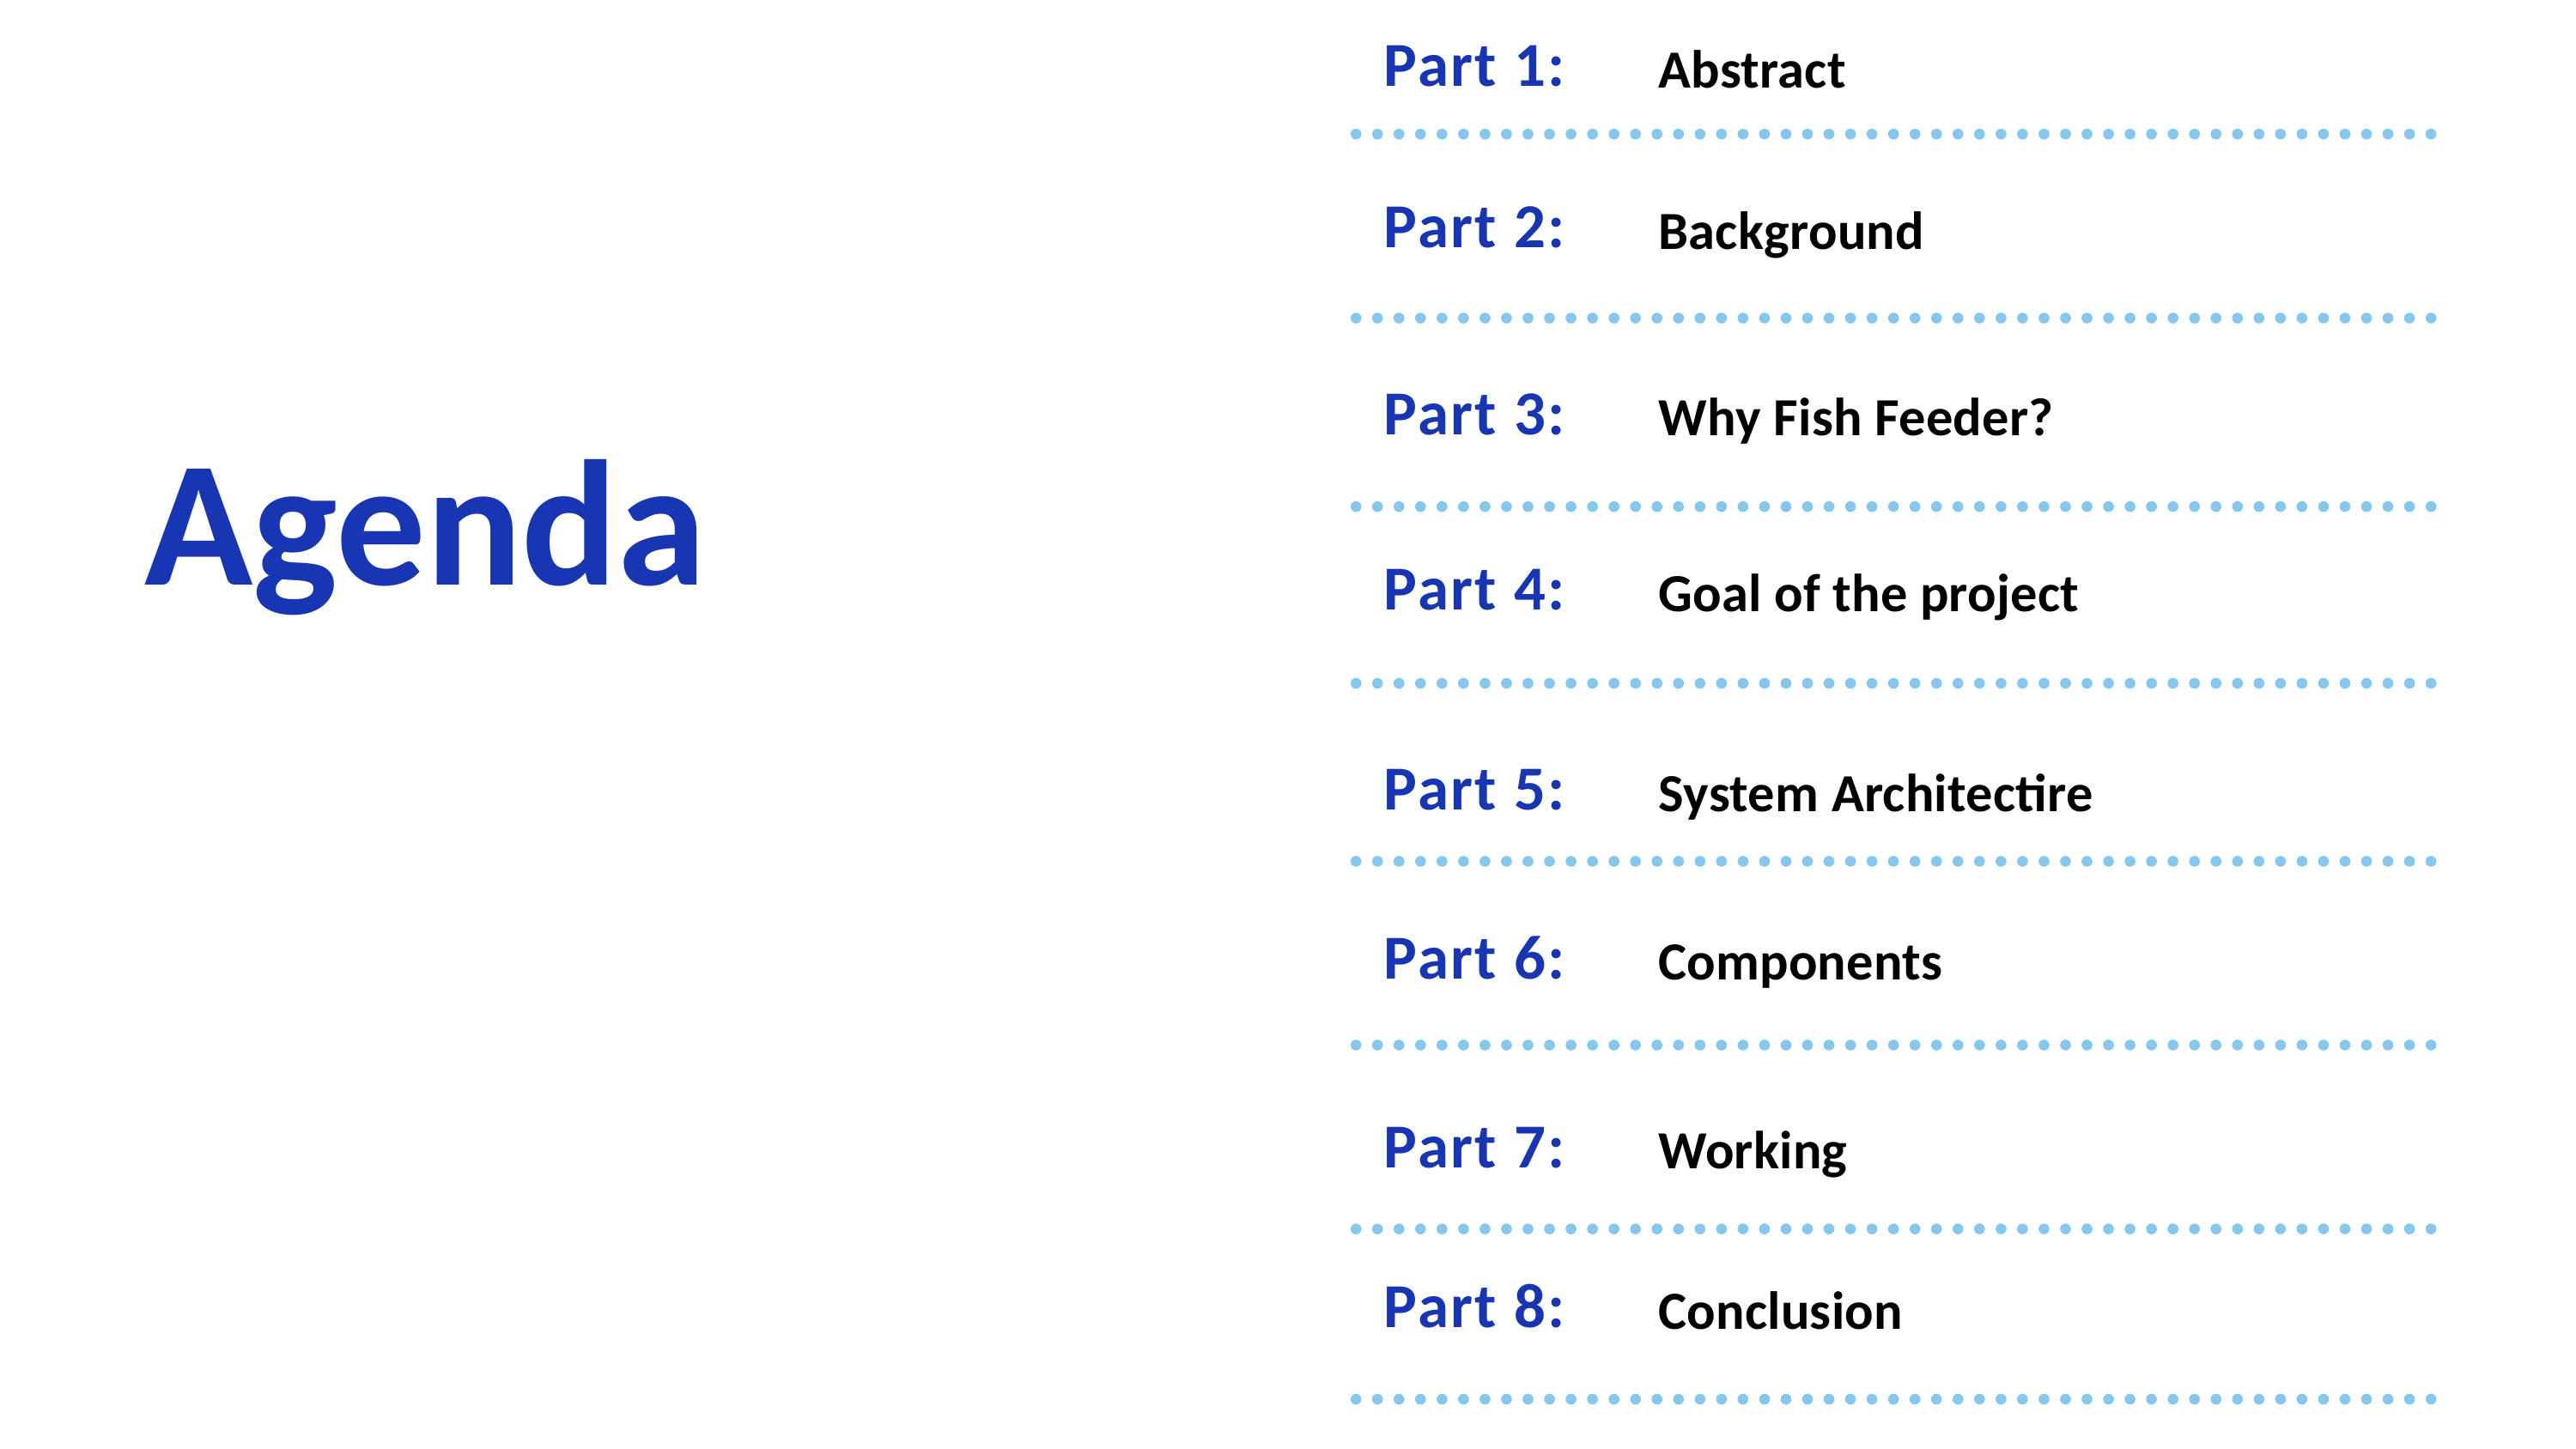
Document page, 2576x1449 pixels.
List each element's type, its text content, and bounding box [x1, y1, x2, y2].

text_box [1383, 373, 2329, 449]
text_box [1383, 748, 2329, 824]
text_box Agenda [144, 424, 930, 621]
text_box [1383, 1106, 2329, 1182]
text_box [1383, 185, 2329, 262]
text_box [1383, 916, 2329, 992]
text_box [1383, 24, 2329, 100]
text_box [1383, 548, 2329, 624]
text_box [1383, 1265, 2329, 1342]
